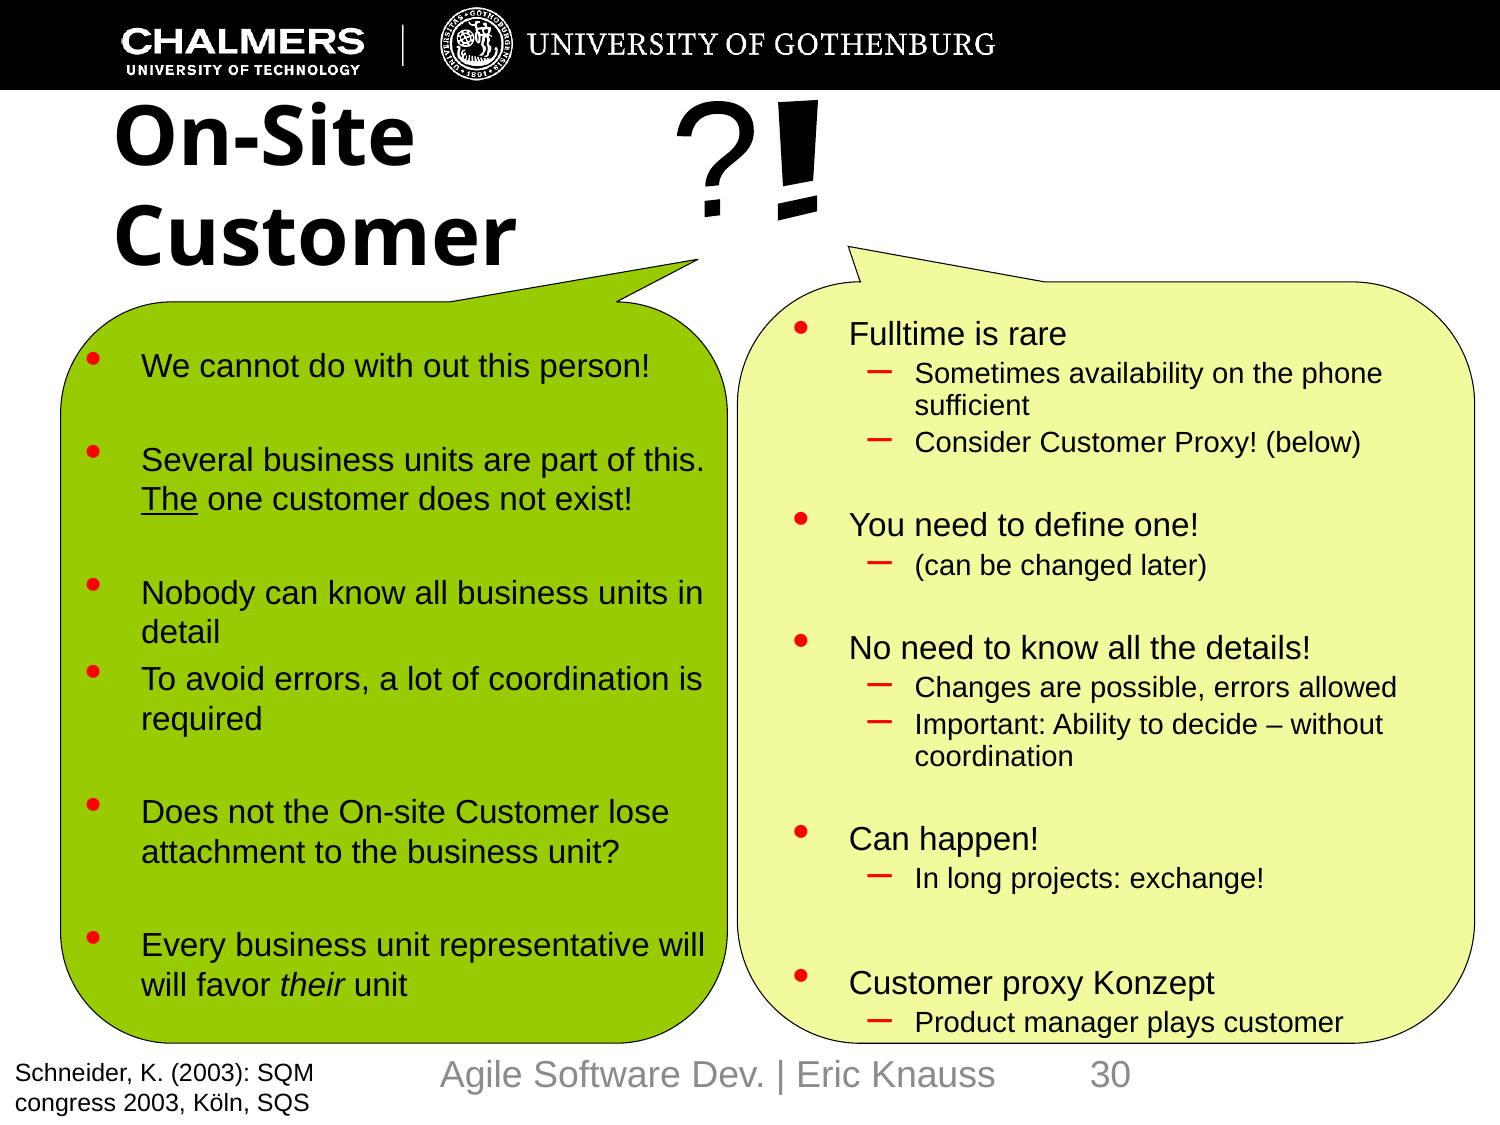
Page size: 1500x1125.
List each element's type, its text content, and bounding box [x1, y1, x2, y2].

list We cannot do with out this person! Several business units are part of this. The one customer does not exist! Nobody can know all business units in detail To avoid errors, a lot of coordination is required Does not the On-site Customer lose attachment to the business unit? Every business unit representative will will favor their unit [72, 338, 722, 1040]
text_box [737, 311, 780, 1014]
text_box [722, 379, 728, 967]
slide_number 30 [1074, 1042, 1425, 1103]
text_box [89, 259, 699, 338]
footer Agile Software Dev. | Eric Knauss [425, 1042, 1074, 1103]
list Fulltime is rare Sometimes availability on the phone sufficient Consider Customer Proxy! (below) You need to define one! (can be changed later) No need to know all the details! Changes are possible, errors allowed Important: Ability to decide – without coordination Can happen! In long projects: exchange! Customer proxy Konzept Product manager plays customer [780, 310, 1485, 1069]
title On-Site Customer [100, 76, 1500, 202]
text_box [60, 364, 72, 982]
text_box [782, 246, 1431, 310]
text_box Schneider, K. (2003): SQM congress 2003, Köln, SQS [0, 1049, 407, 1124]
text_box [145, 1040, 643, 1044]
picture [112, 7, 999, 76]
